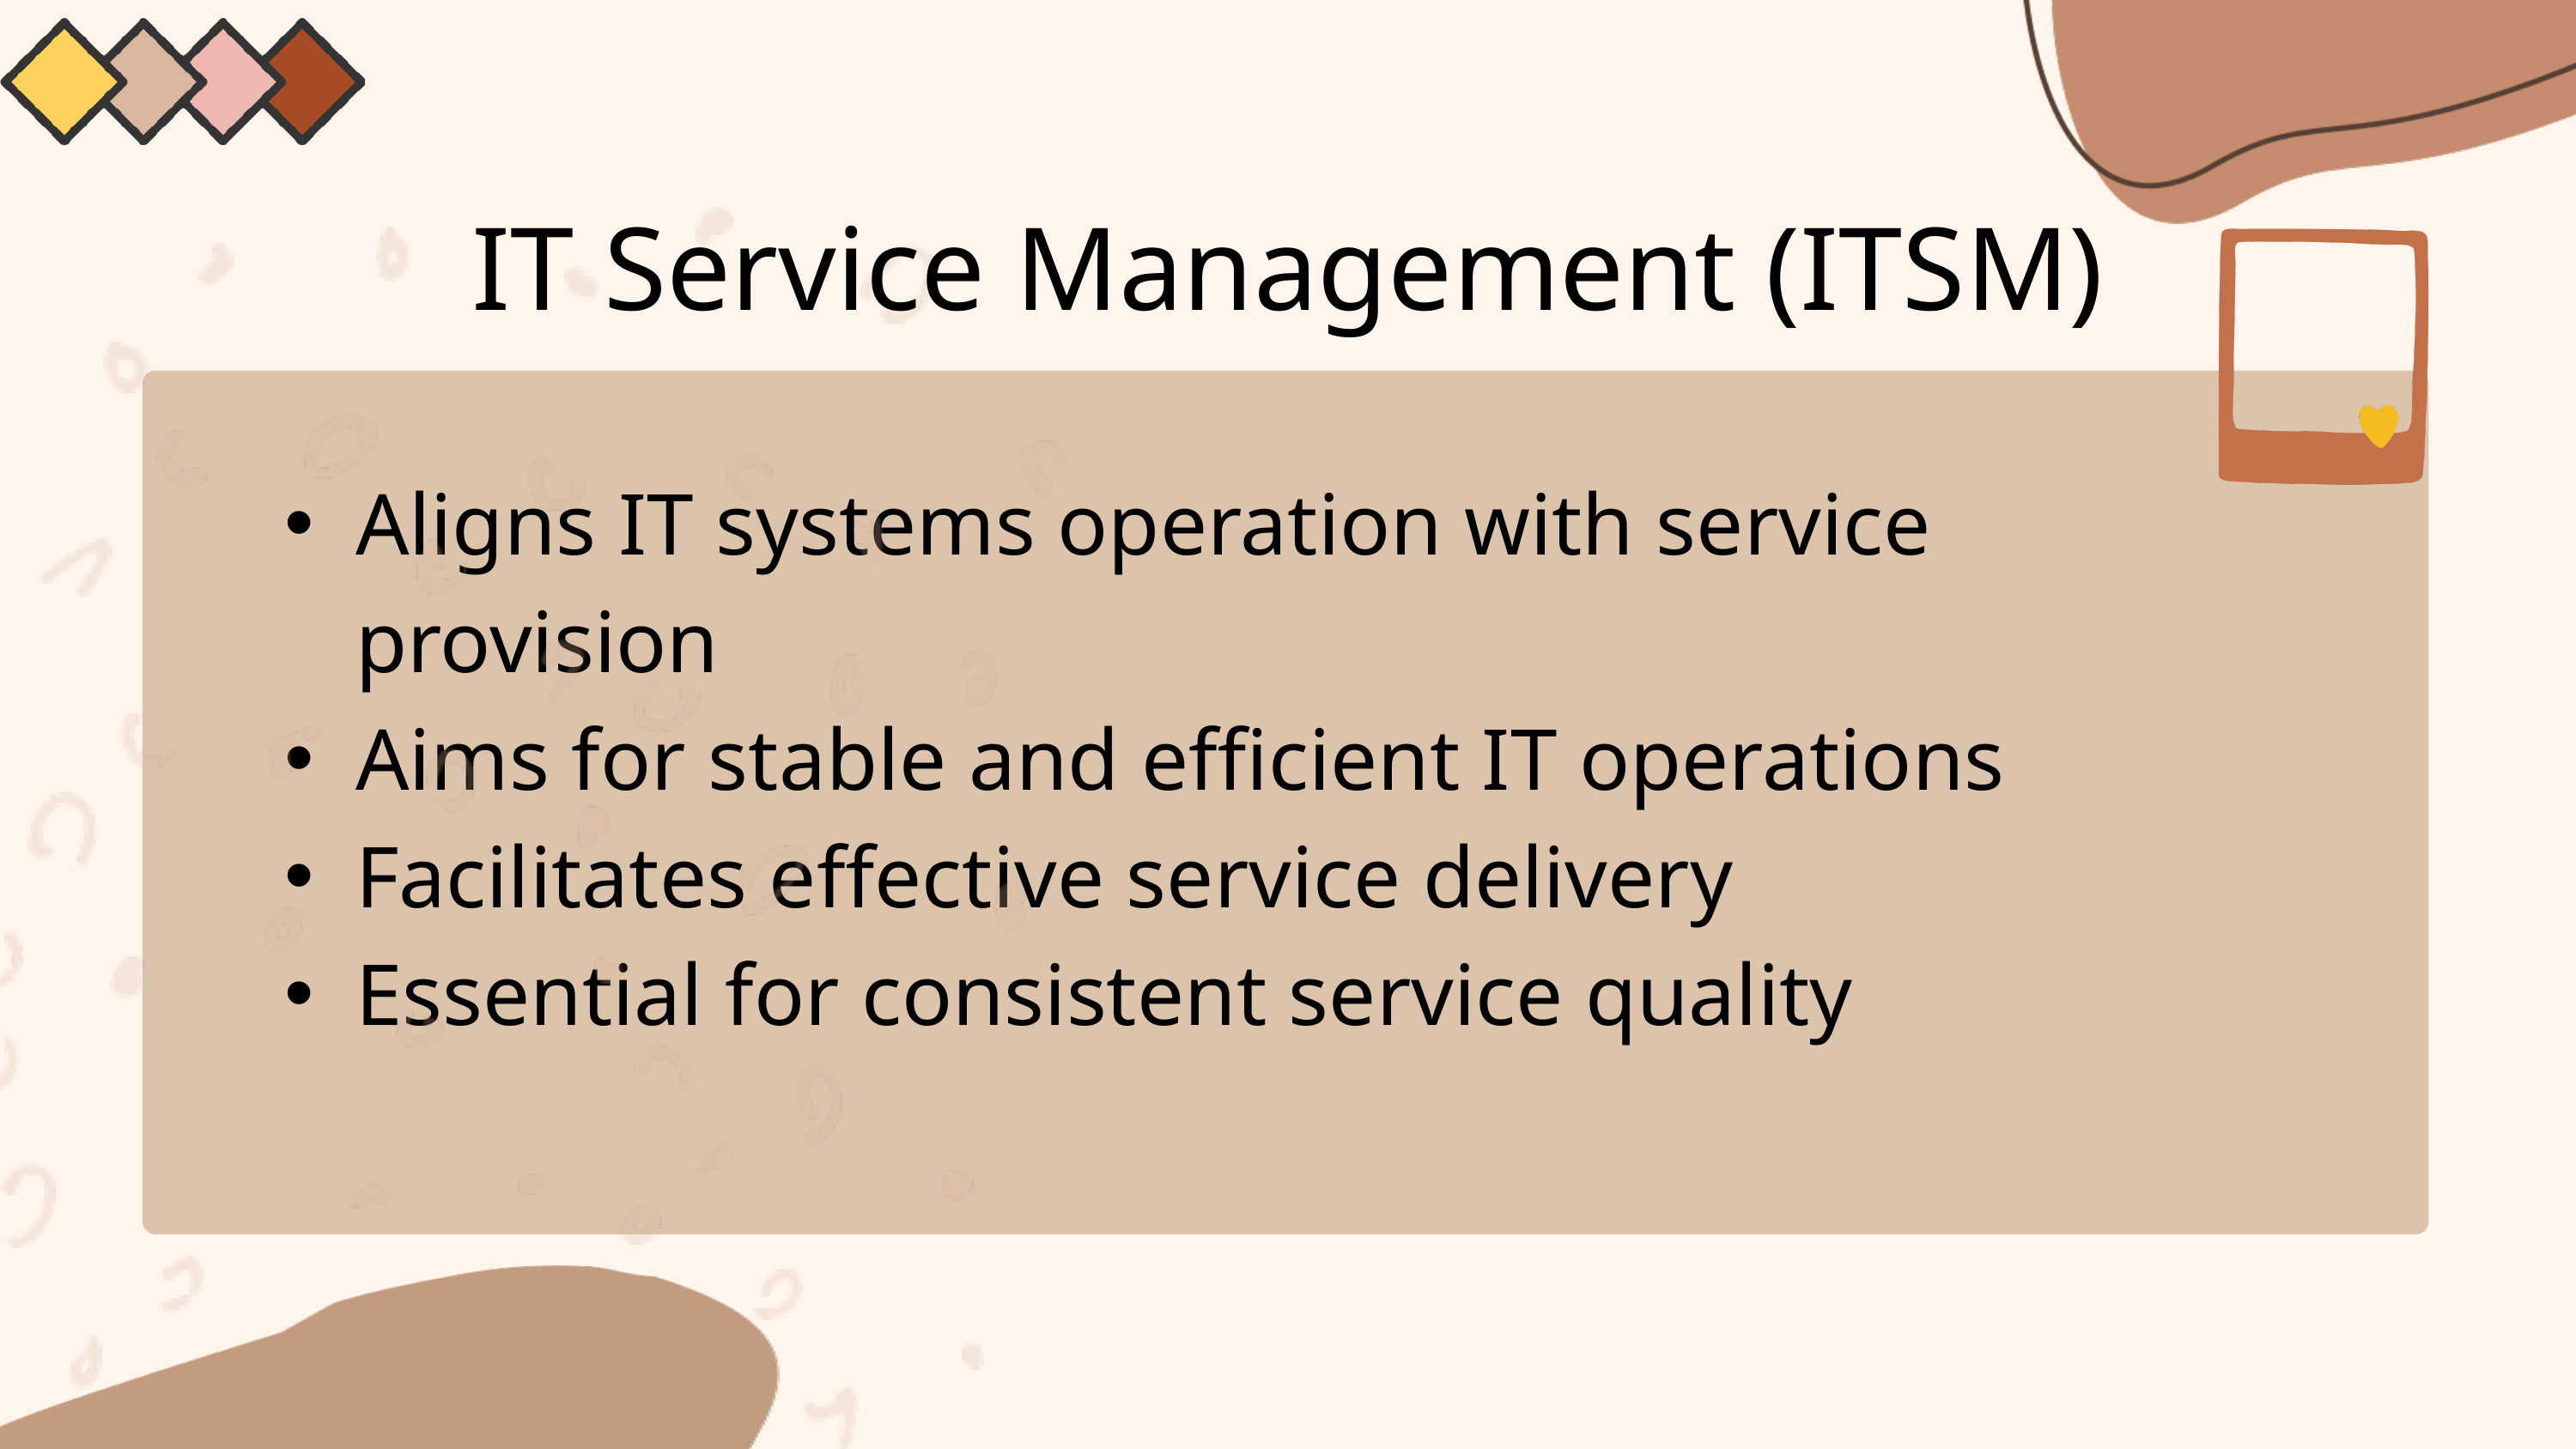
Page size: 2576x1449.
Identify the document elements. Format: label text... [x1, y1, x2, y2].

text_box [0, 18, 366, 145]
text_box [0, 1264, 825, 1449]
text_box [2218, 334, 2429, 368]
text_box IT Service Management (ITSM) [88, 173, 2488, 334]
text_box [142, 370, 2429, 1235]
text_box [0, 163, 1066, 1449]
text_box [2014, 0, 2576, 278]
